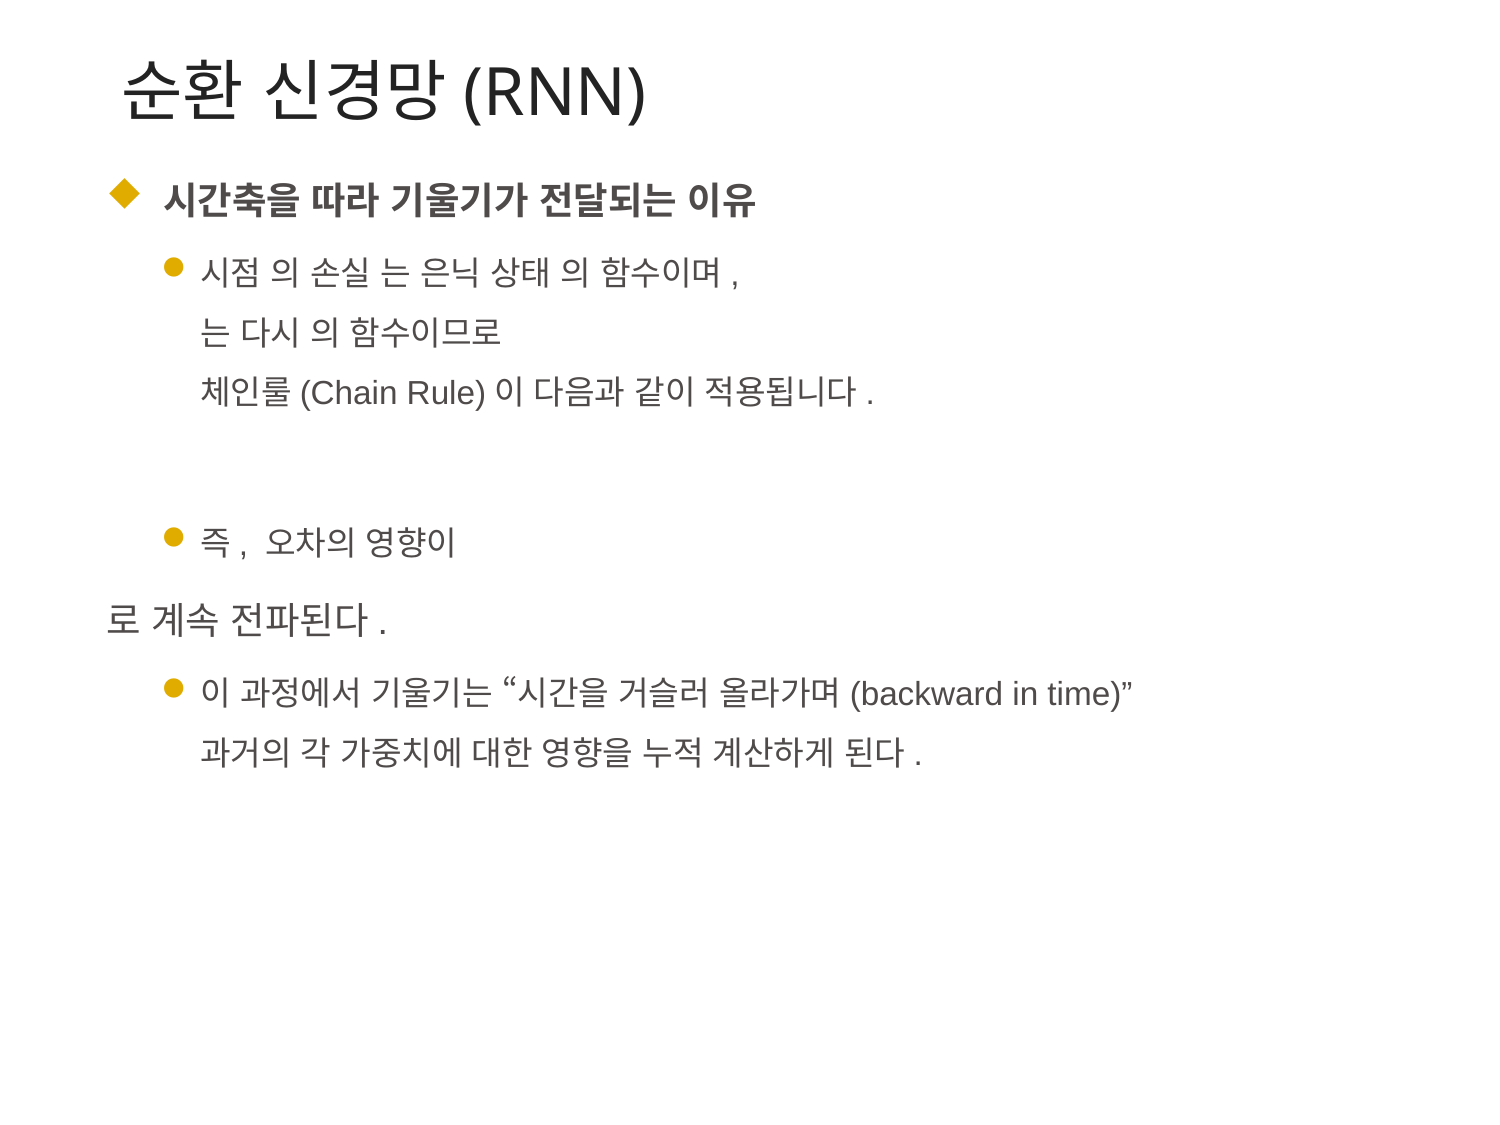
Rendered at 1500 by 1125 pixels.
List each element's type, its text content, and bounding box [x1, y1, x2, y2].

text_box 순환 신경망(RNN) [106, 4, 1437, 137]
